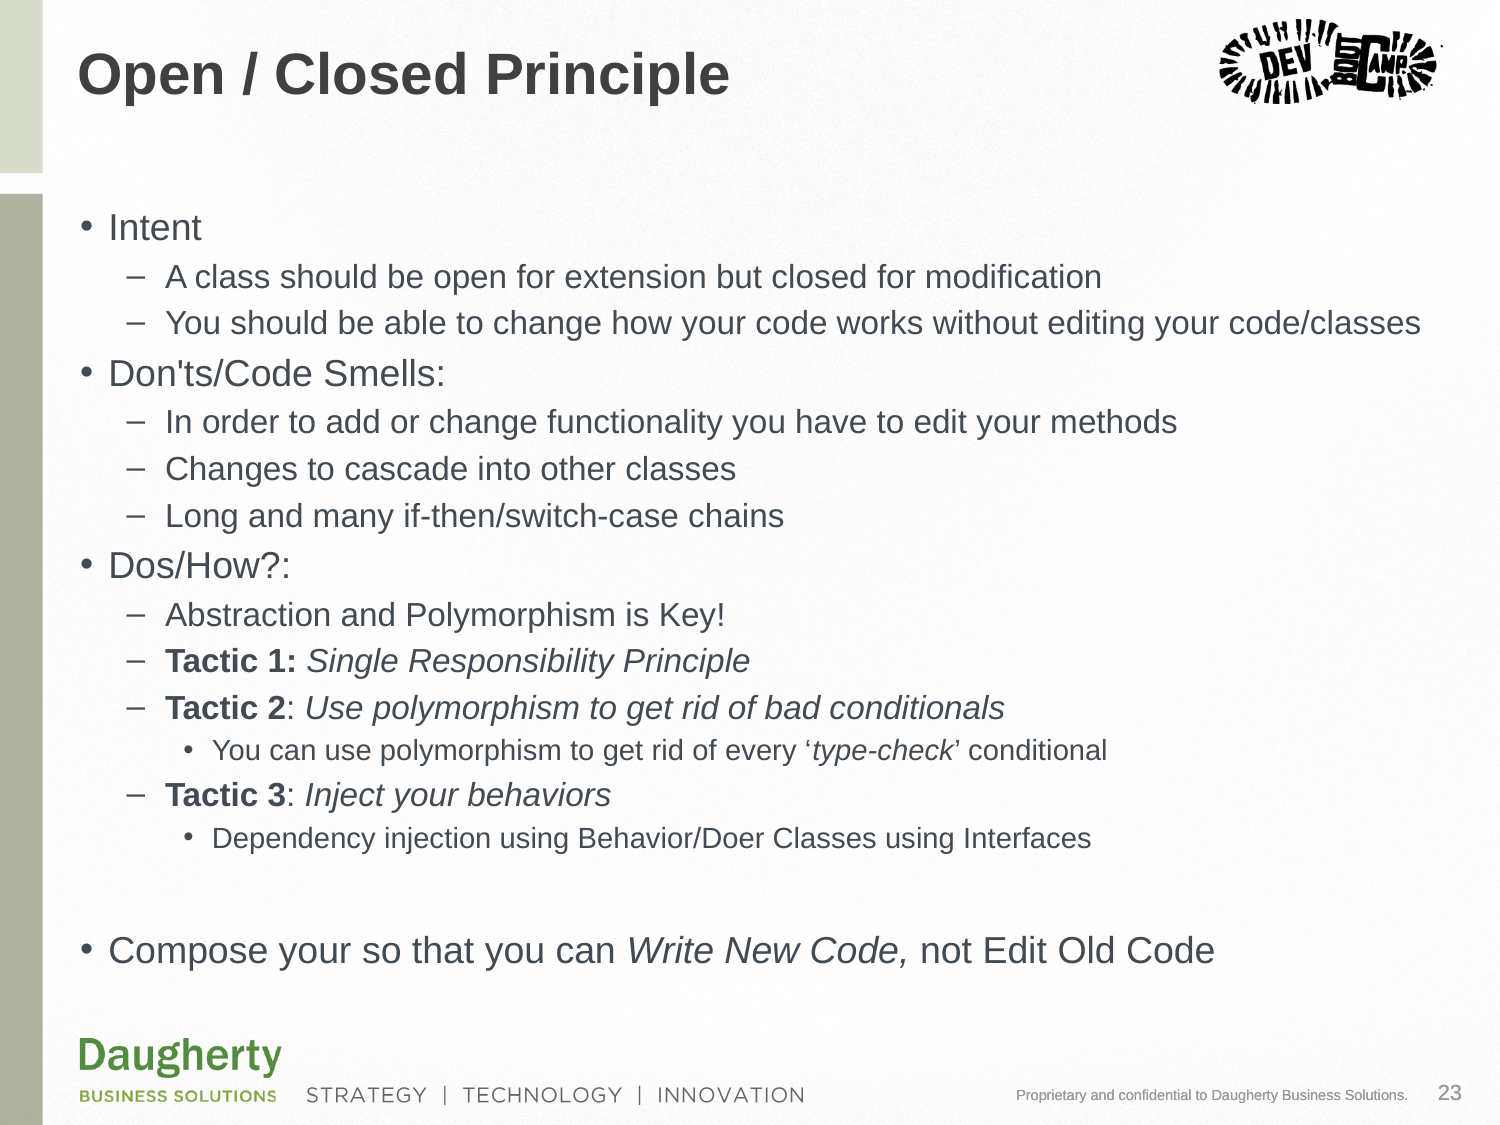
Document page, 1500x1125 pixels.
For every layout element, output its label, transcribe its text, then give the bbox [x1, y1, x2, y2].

title Open / Closed Principle [62, 14, 1447, 128]
list Intent A class should be open for extension but closed for modification You should be able to change how your code works without editing your code/classes Don'ts/Code Smells: In order to add or change functionality you have to edit your methods Changes to cascade into other classes Long and many if-then/switch-case chains Dos/How?: Abstraction and Polymorphism is Key! Tactic 1: Single Responsibility Principle Tactic 2: Use polymorphism to get rid of bad conditionals You can use polymorphism to get rid of every ‘type-check’ conditional Tactic 3: Inject your behaviors Dependency injection using Behavior/Doer Classes using Interfaces Compose your so that you can Write New Code, not Edit Old Code [64, 195, 1444, 1049]
picture [0, 0, 1500, 1125]
footer Proprietary and confidential to Daugherty Business Solutions. [844, 1078, 1424, 1125]
slide_number 23 [1423, 1071, 1500, 1123]
